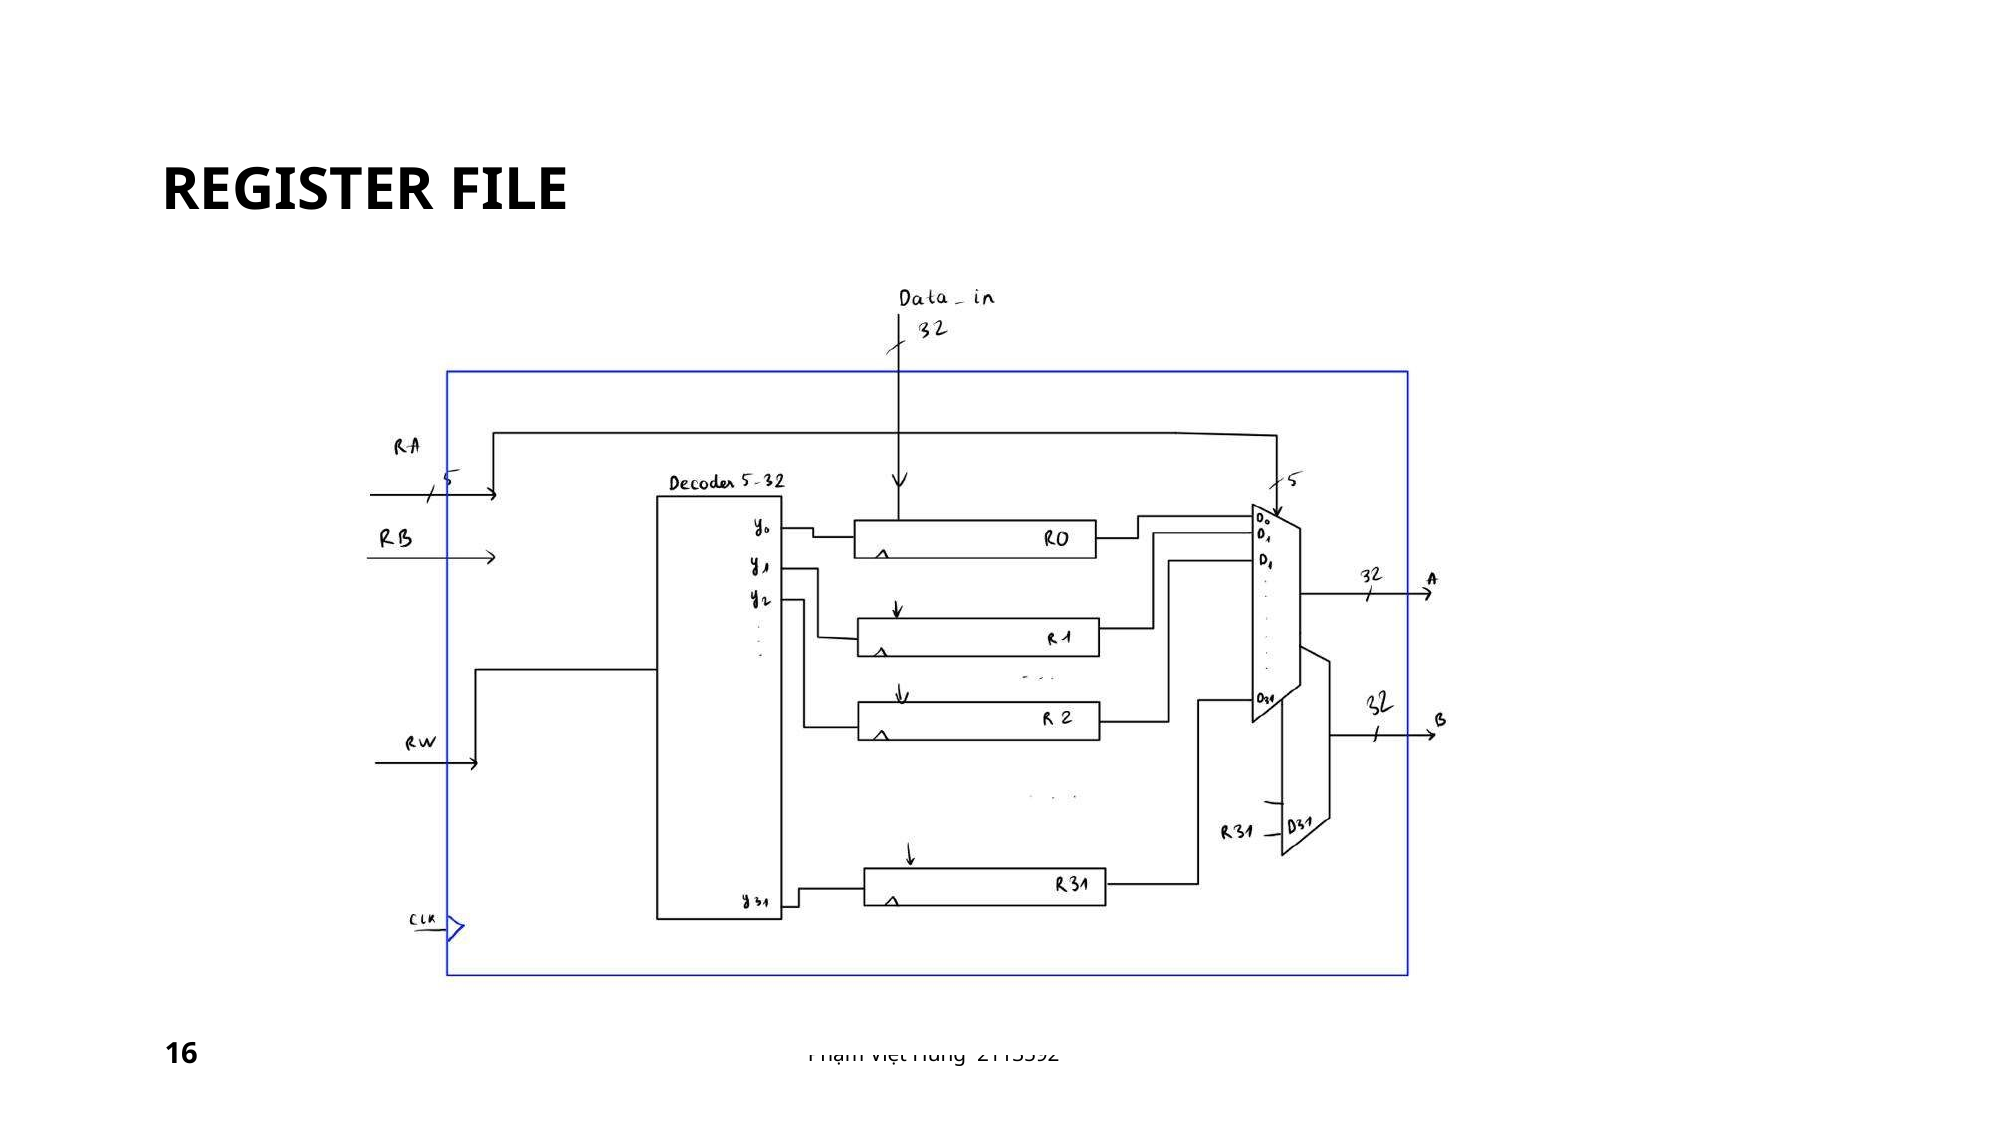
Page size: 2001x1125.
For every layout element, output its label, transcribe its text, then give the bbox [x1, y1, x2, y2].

title Register file [146, 11, 1854, 230]
picture [310, 219, 1584, 1055]
footer Phạm Việt Hùng 2113592 [624, 1055, 1075, 1085]
slide_number 16 [149, 1024, 588, 1085]
